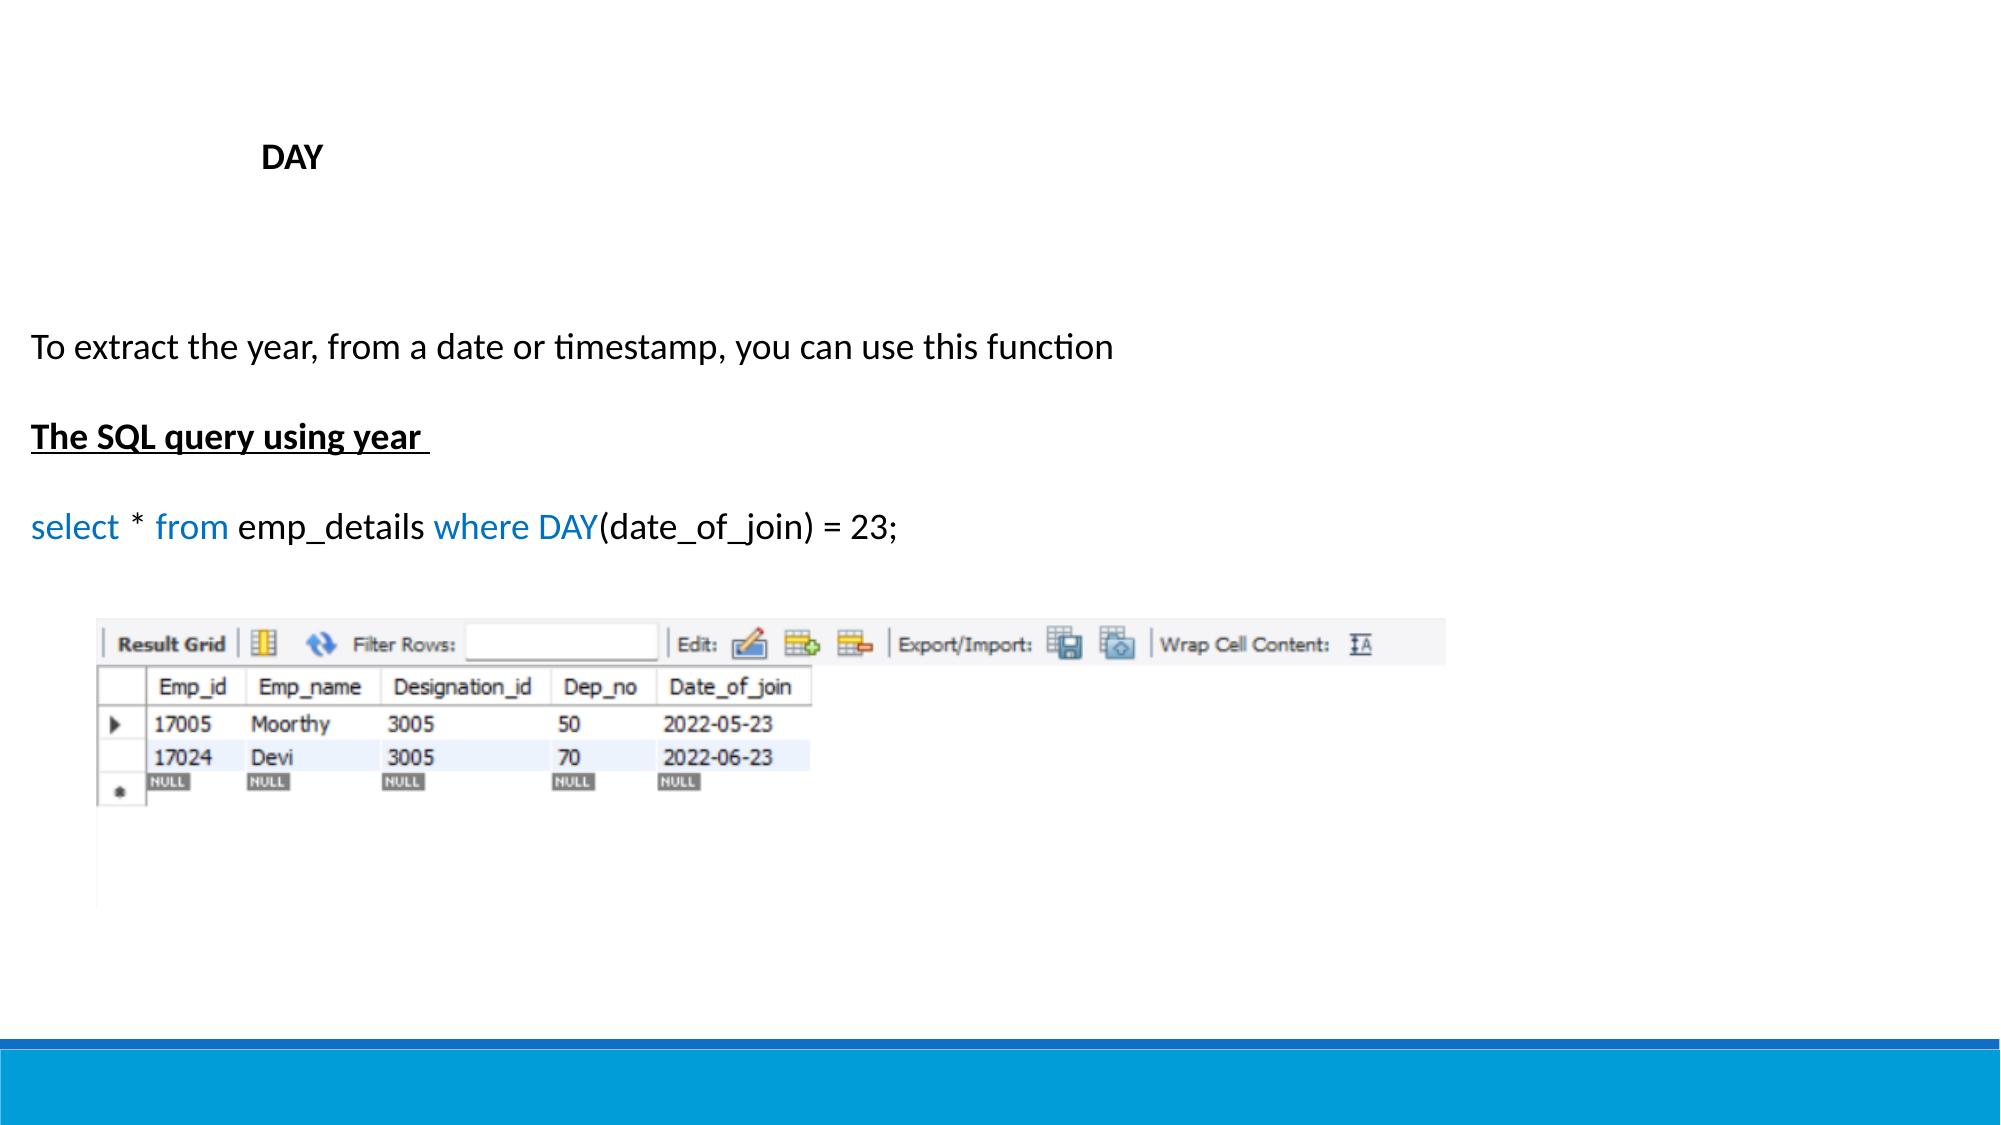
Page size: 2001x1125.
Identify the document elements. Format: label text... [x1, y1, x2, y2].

text_box DAY [95, 99, 1522, 210]
text_box To extract the year, from a date or timestamp, you can use this function The SQL query using year select * from emp_details where DAY(date_of_join) = 23; [15, 249, 1461, 619]
picture [96, 617, 1446, 908]
